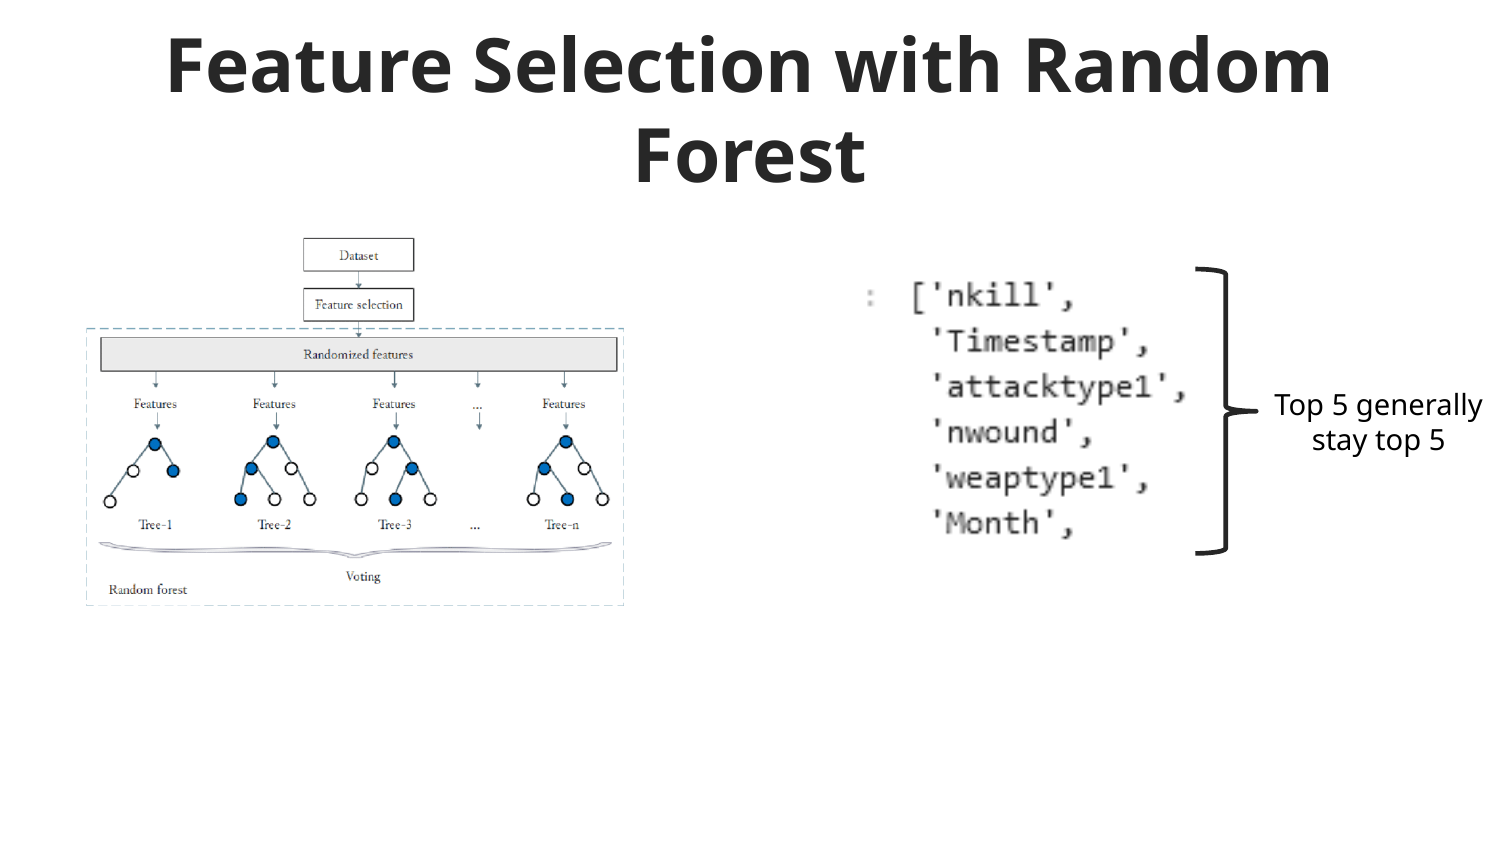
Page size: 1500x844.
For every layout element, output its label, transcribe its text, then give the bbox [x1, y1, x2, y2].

text_box Top 5 generally stay top 5 [1358, 378, 1500, 464]
picture [84, 237, 625, 607]
text_box Feature Selection with Random Forest [51, 38, 1449, 177]
picture [866, 268, 1354, 554]
